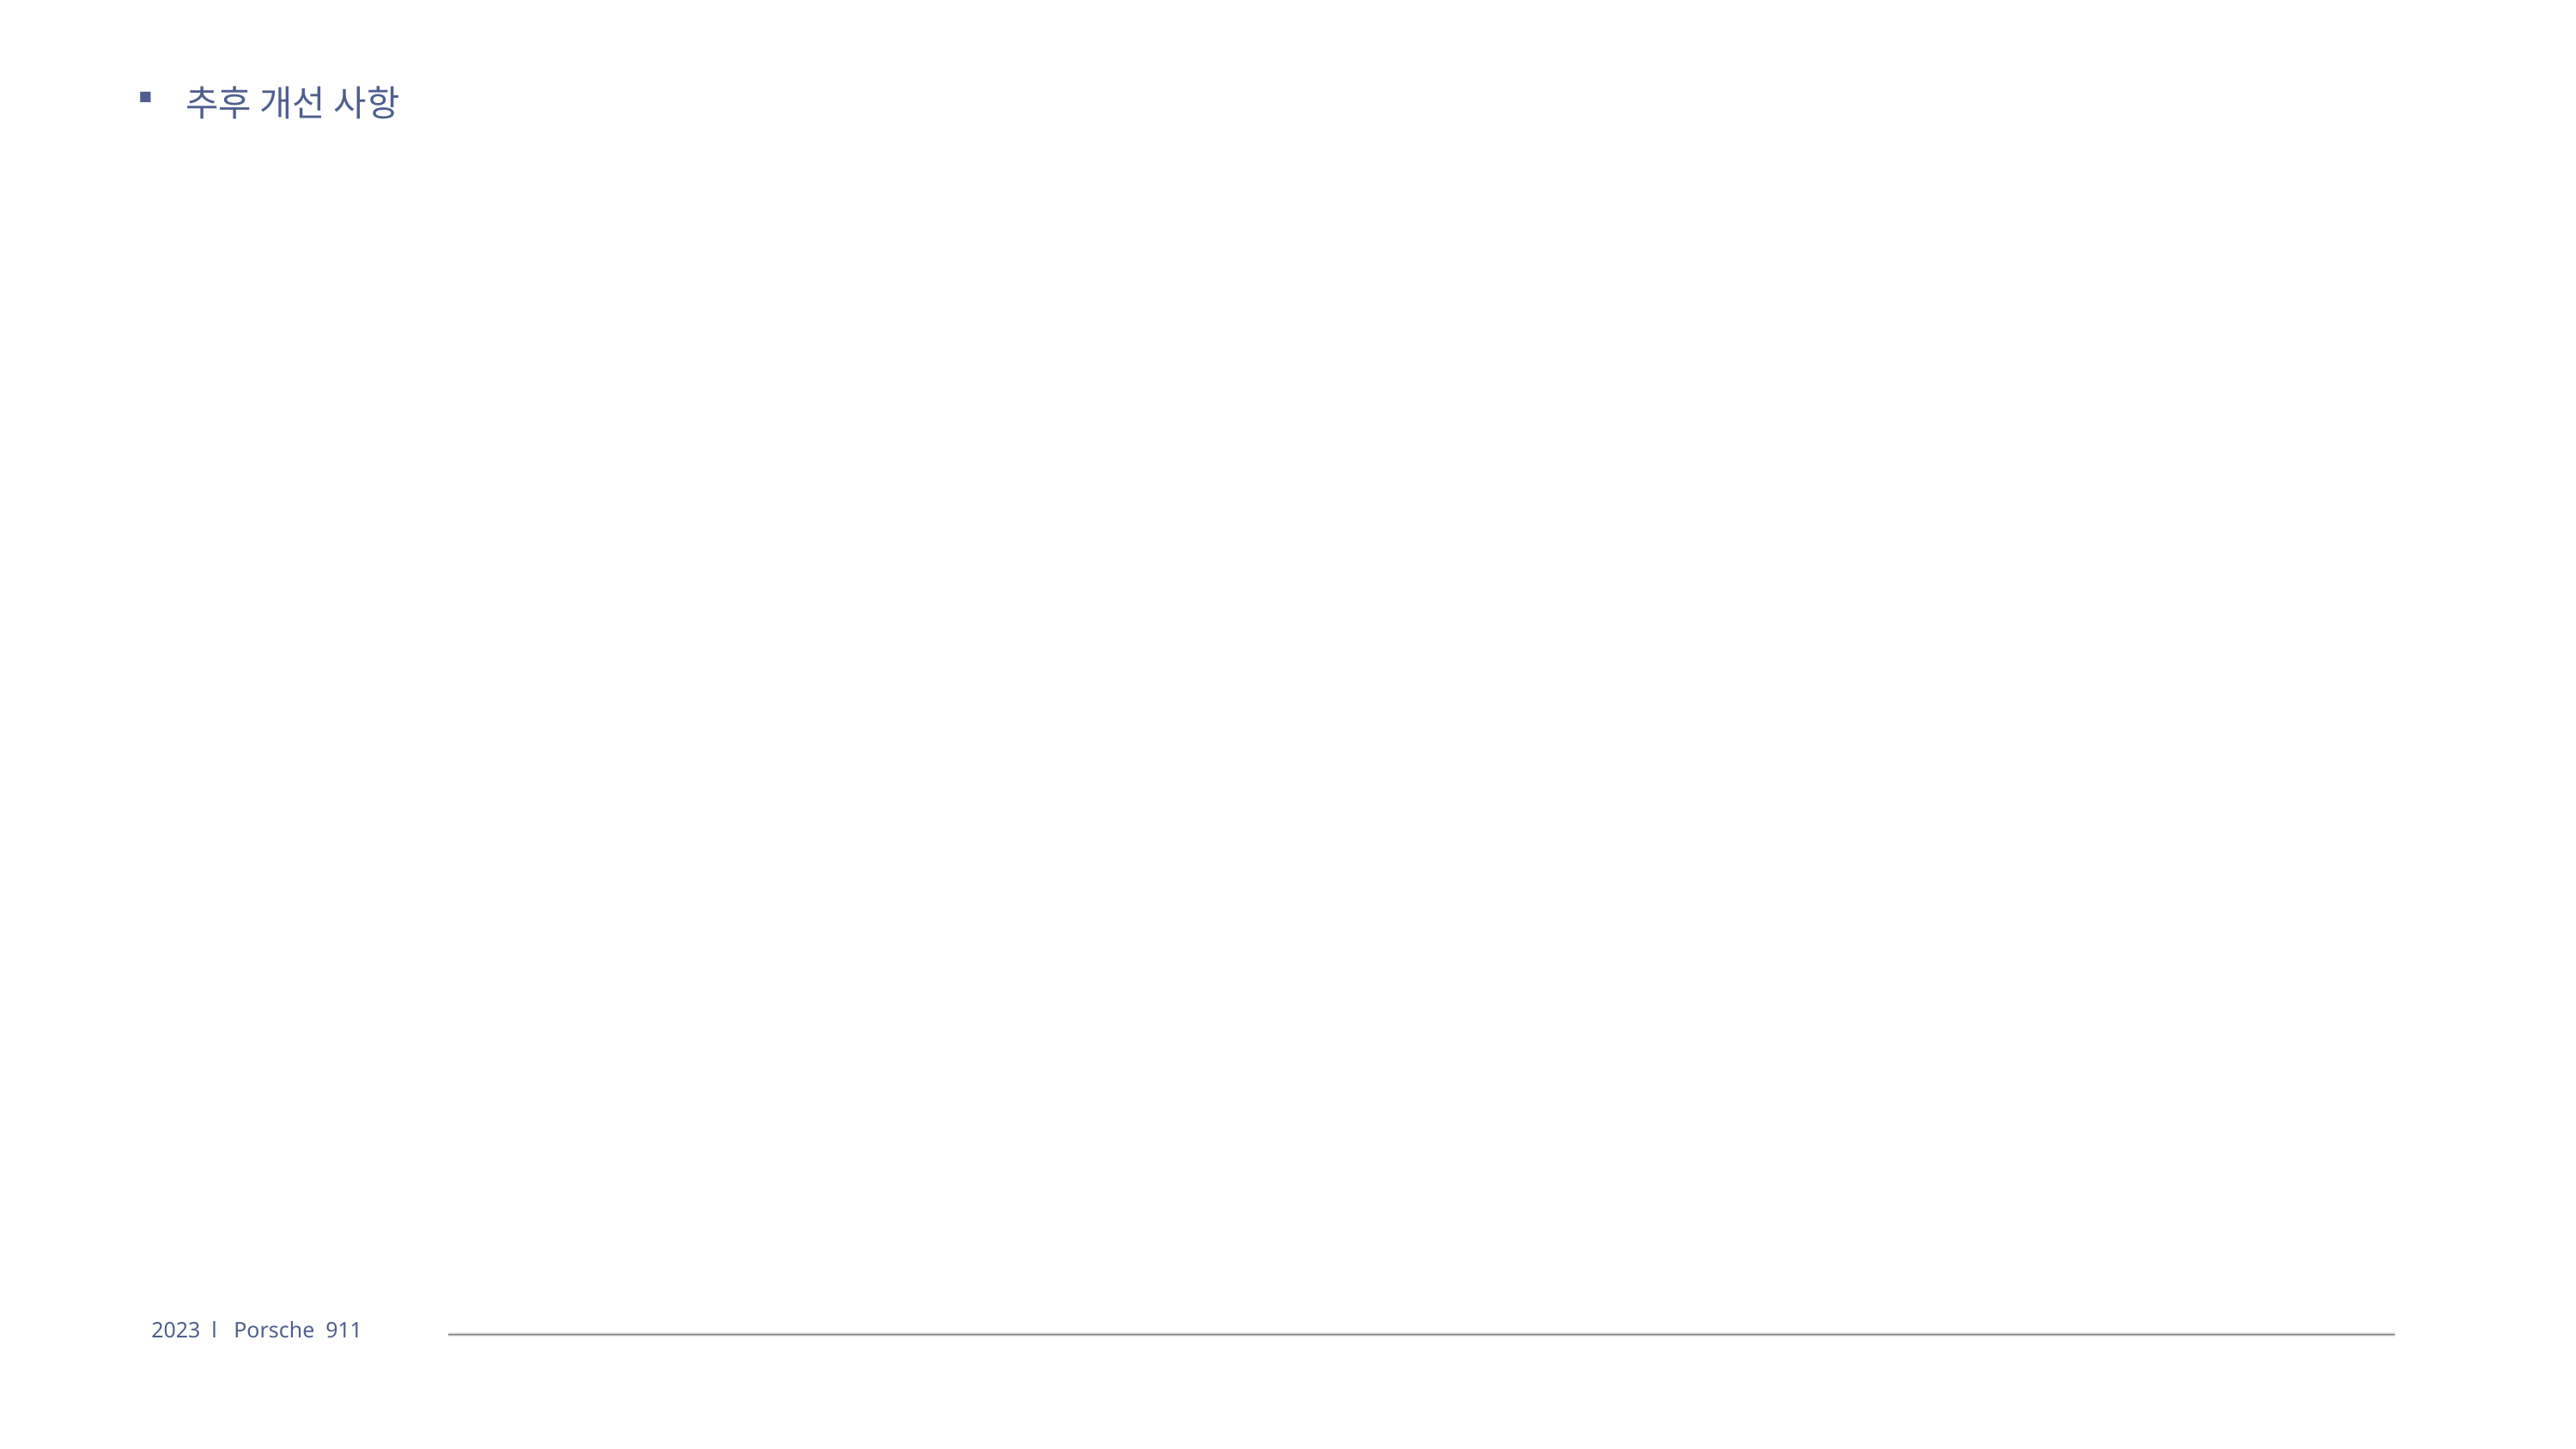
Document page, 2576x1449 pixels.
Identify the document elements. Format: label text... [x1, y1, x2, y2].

text_box 2023 l Porsche 911 [138, 1310, 636, 1349]
text_box 추후 개선 사항 [125, 74, 1705, 130]
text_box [448, 1331, 2395, 1339]
